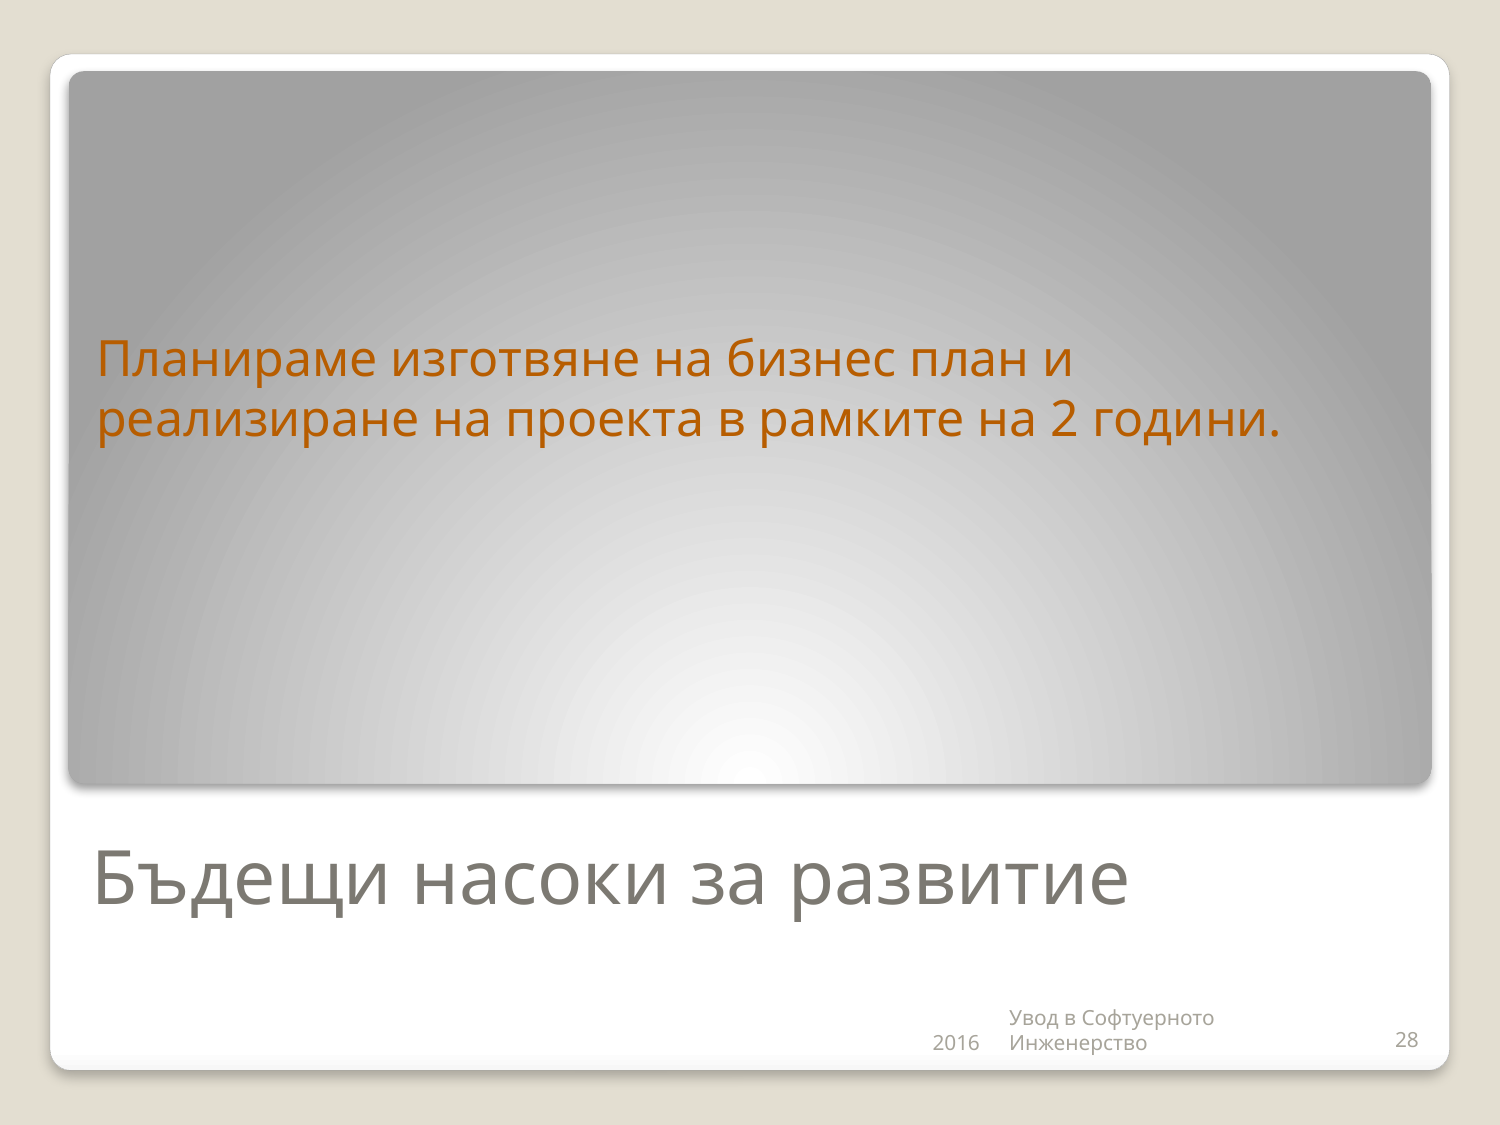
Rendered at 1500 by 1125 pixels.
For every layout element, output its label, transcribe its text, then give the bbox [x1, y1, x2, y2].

footer Увод в Софтуерното Инженерство [994, 1002, 1369, 1063]
list Планираме изготвяне на бизнес план и реализиране на проекта в рамките на 2 години. [76, 326, 1420, 495]
slide_number 28 [1369, 1002, 1445, 1063]
slide_number 2016 [619, 1002, 994, 1063]
title Бъдещи насоки за развитие [76, 808, 1420, 920]
